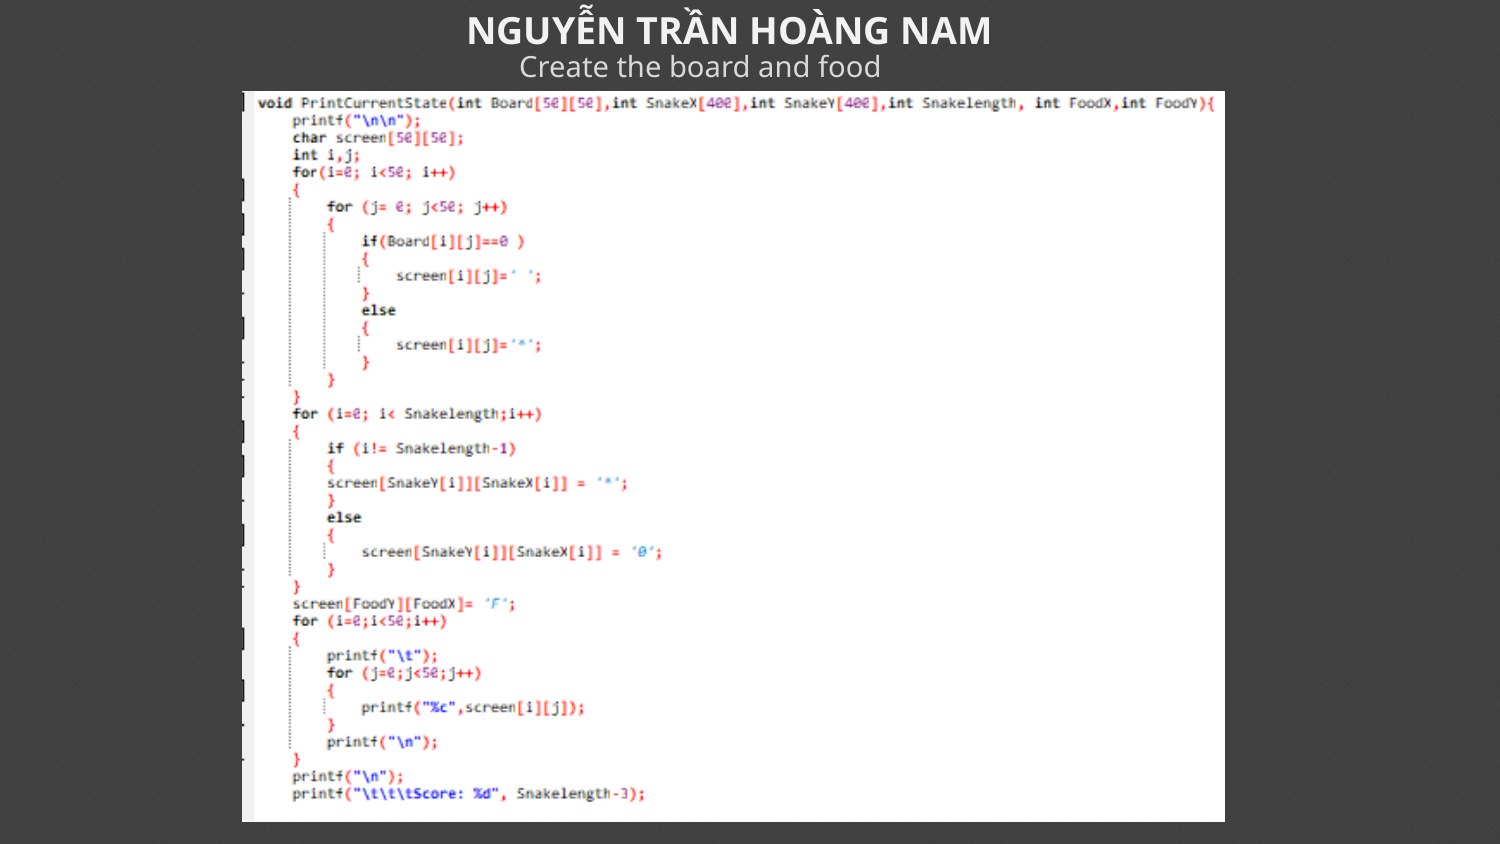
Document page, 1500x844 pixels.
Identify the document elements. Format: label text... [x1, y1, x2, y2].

picture [0, 0, 1500, 844]
text_box Create the board and food [504, 40, 963, 89]
text_box NGUYỄN TRẦN HOÀNG NAM [451, 0, 1016, 60]
